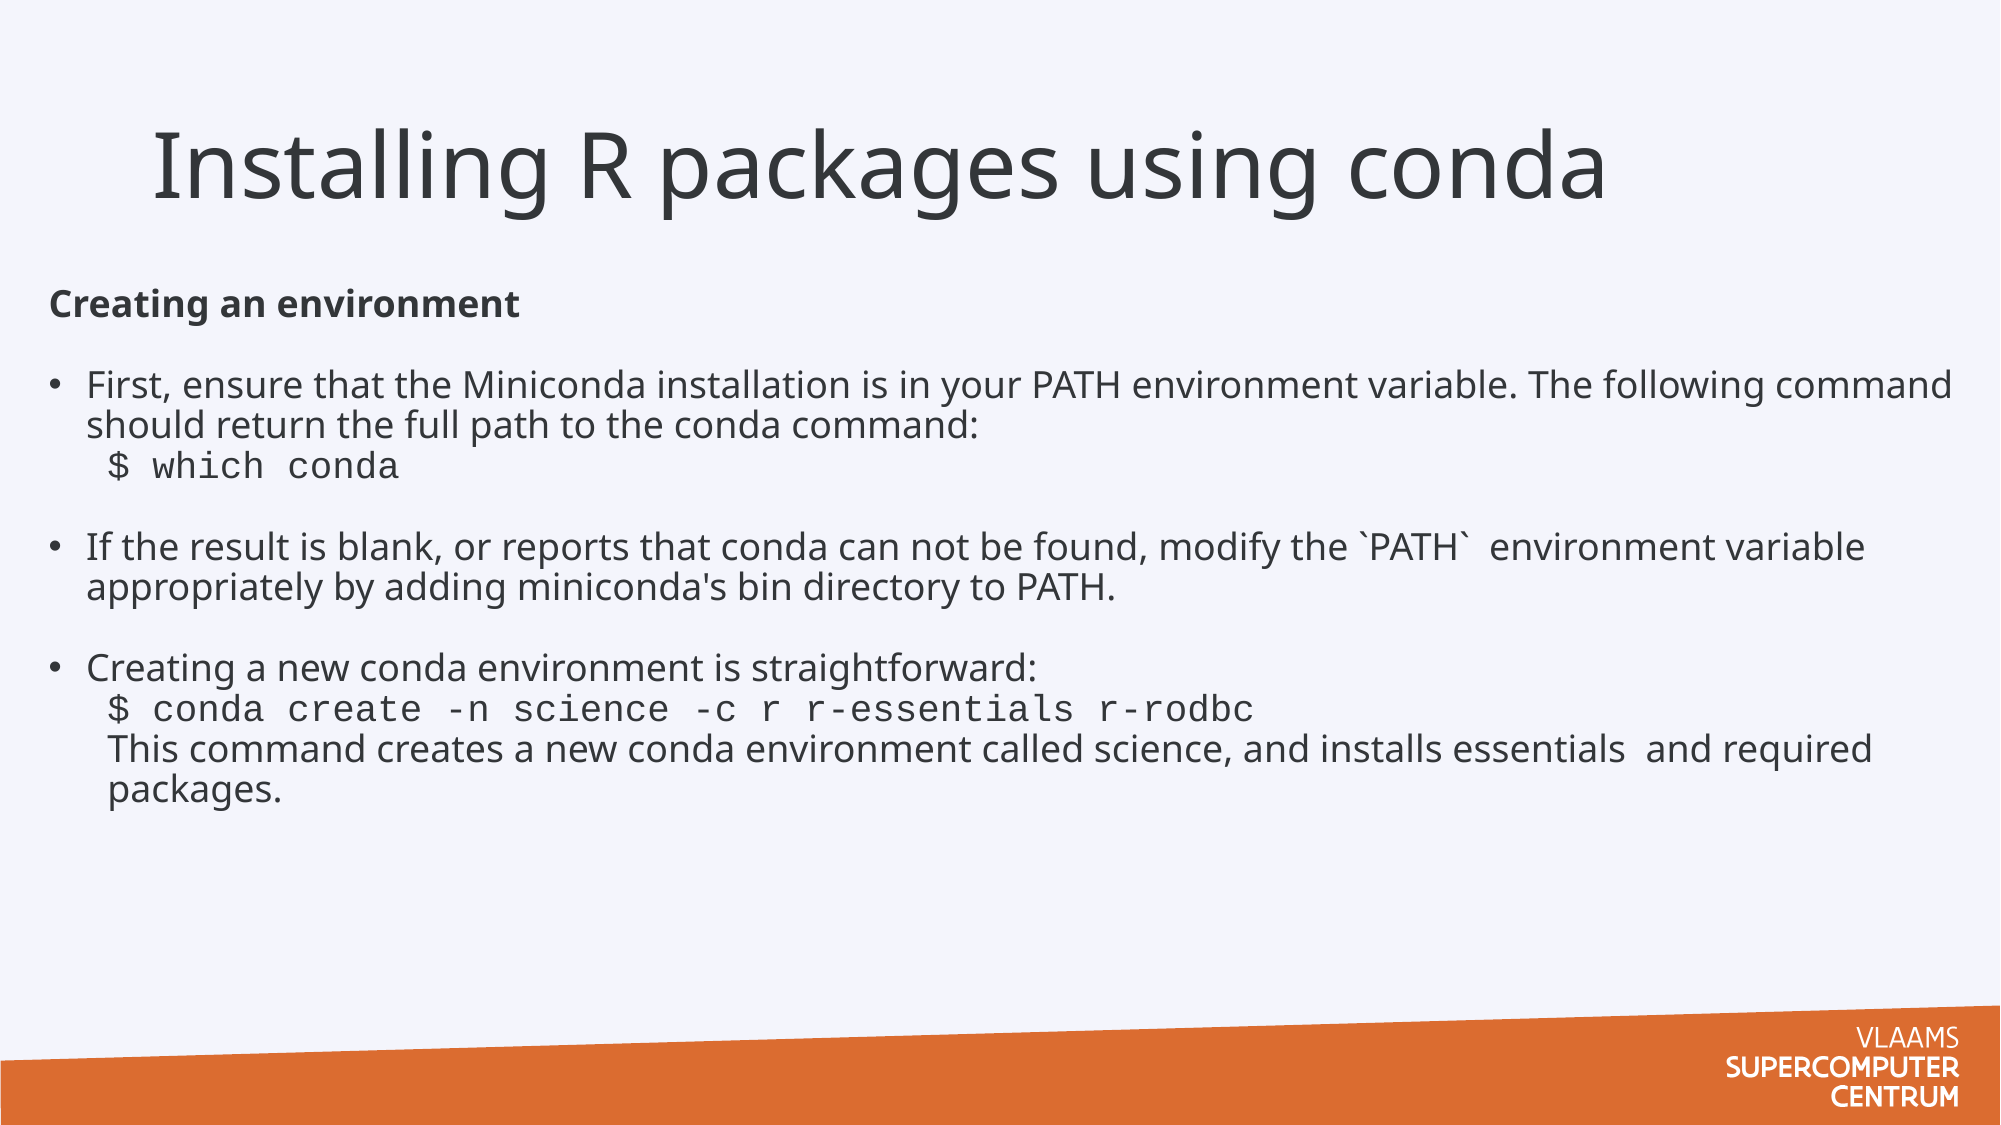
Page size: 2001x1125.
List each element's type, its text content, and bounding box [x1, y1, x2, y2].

list Creating an environment First, ensure that the Miniconda installation is in your PATH environment variable. The following command should return the full path to the conda command: $ which conda If the result is blank, or reports that conda can not be found, modify the `PATH` environment variable appropriately by adding miniconda's bin directory to PATH. Creating a new conda environment is straightforward: $ conda create -n science -c r r-essentials r-rodbc This command creates a new conda environment called science, and installs essentials and required packages. [33, 277, 1978, 1004]
picture [1725, 1021, 1960, 1117]
title Installing R packages using conda [137, 59, 1863, 277]
